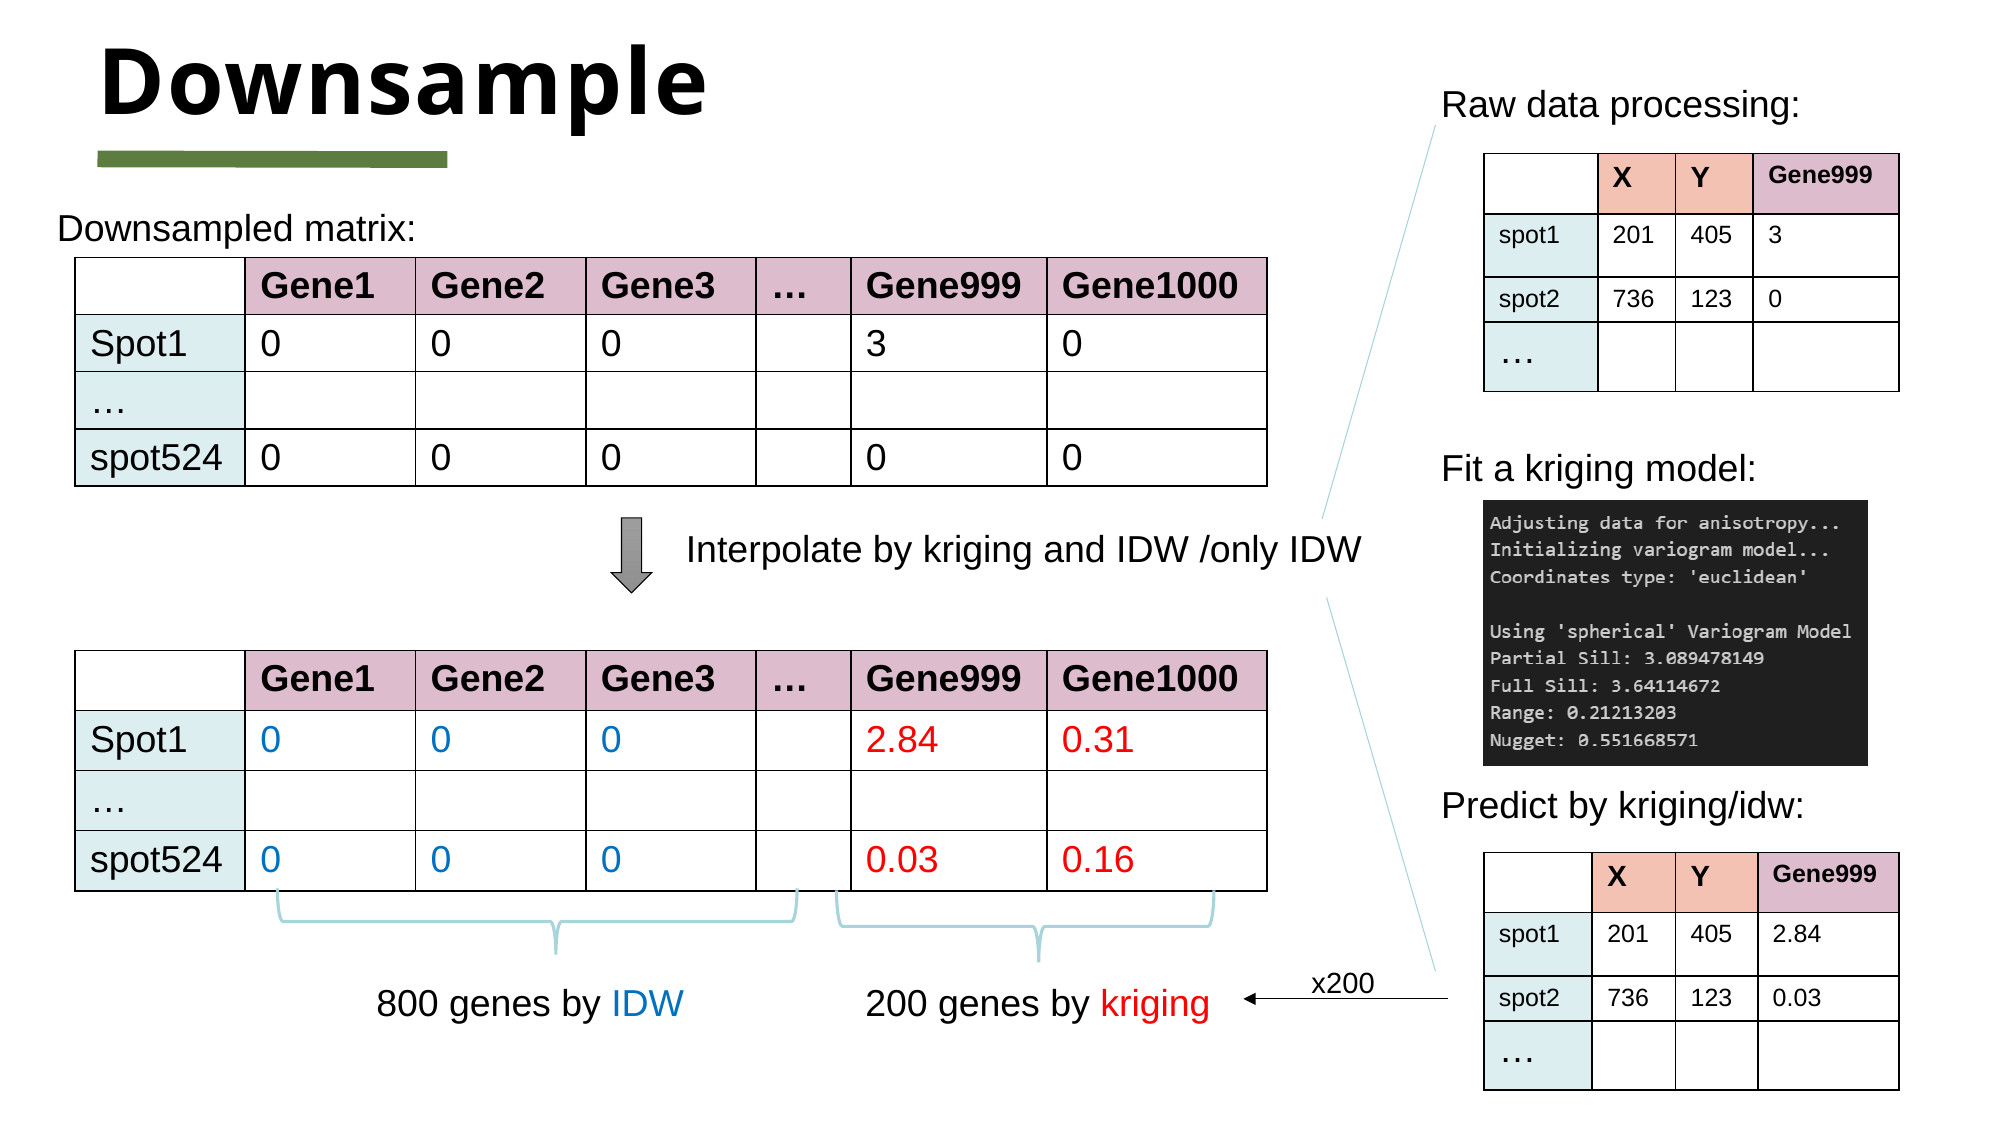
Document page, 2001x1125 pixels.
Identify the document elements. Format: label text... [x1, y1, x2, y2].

table_cell 3 [852, 315, 1046, 371]
table_cell [1048, 771, 1266, 830]
table_header Gene1 [246, 651, 415, 710]
text_box Raw data processing: [1426, 72, 1897, 133]
table_cell 0 [1048, 430, 1266, 485]
table_header X [1593, 853, 1675, 912]
table_cell [416, 372, 585, 428]
table_cell 123 [1676, 977, 1757, 1020]
table_cell [852, 372, 1046, 428]
table_header Gene999 [1754, 154, 1898, 213]
text_box 200 genes by kriging [902, 971, 1391, 1031]
table_cell spot1 [1485, 215, 1597, 276]
table_cell … [76, 372, 244, 428]
table_cell spot2 [1485, 278, 1597, 321]
table_cell 0 [416, 315, 585, 371]
table_header X [1599, 154, 1675, 213]
table_cell [757, 771, 850, 830]
text_box x200 [1296, 999, 1390, 1007]
table_cell 2.84 [852, 711, 1046, 770]
table_cell [852, 771, 1046, 830]
table_header Gene3 [587, 651, 755, 710]
text_box Interpolate by kriging and IDW /only IDW [671, 517, 1399, 578]
table_cell [757, 315, 850, 371]
table_cell 3 [1754, 215, 1898, 276]
table_cell [1676, 323, 1752, 391]
table_cell Spot1 [76, 315, 244, 371]
table_cell 0 [1754, 278, 1898, 321]
table_cell 0.03 [852, 831, 1046, 890]
table_cell spot524 [76, 430, 244, 485]
table_header Gene1 [246, 258, 415, 314]
table_cell [1759, 1022, 1898, 1089]
text_box x200 [1296, 956, 1390, 998]
title Downsample [97, 0, 1055, 132]
table_header Y [1676, 853, 1757, 912]
table_header Gene999 [852, 651, 1046, 710]
table_cell 123 [1676, 278, 1752, 321]
table_header Gene1000 [1048, 258, 1266, 314]
text_box [276, 888, 798, 955]
table_cell 201 [1599, 215, 1675, 276]
table_header … [757, 258, 850, 314]
table_cell [1676, 1022, 1757, 1089]
table_cell … [1485, 323, 1597, 391]
text_box Predict by kriging/idw: [1436, 774, 1913, 834]
table_cell 0 [416, 711, 585, 770]
table_header Gene999 [1759, 853, 1898, 912]
table_cell [1593, 1022, 1675, 1089]
table_cell 0.16 [1048, 831, 1266, 890]
table_cell [1754, 323, 1898, 391]
text_box 800 genes by IDW [361, 971, 902, 1031]
table_cell 0 [246, 711, 415, 770]
table_cell 0 [852, 430, 1046, 485]
table_cell [757, 430, 850, 485]
table_cell [246, 771, 415, 830]
table_cell 0 [587, 711, 755, 770]
table_header Gene999 [852, 258, 1046, 314]
table_header Gene1000 [1048, 651, 1266, 710]
table_cell 0 [587, 315, 755, 371]
table_cell [587, 372, 755, 428]
table_cell … [76, 771, 244, 830]
table_cell 0.03 [1759, 977, 1898, 1020]
table_cell 736 [1593, 977, 1675, 1020]
table_header Gene3 [587, 258, 755, 314]
text_box [835, 890, 1215, 963]
text_box [610, 517, 653, 594]
table_cell spot1 [1485, 913, 1591, 975]
table_cell spot2 [1485, 977, 1591, 1020]
table_cell 736 [1599, 278, 1675, 321]
table_cell [757, 831, 850, 890]
table_cell 0 [416, 831, 585, 888]
table_cell [757, 711, 850, 770]
table_cell 0 [1048, 315, 1266, 371]
table_cell 0 [246, 315, 415, 371]
table_cell [1048, 372, 1266, 428]
table_header [1485, 154, 1597, 213]
table_cell 405 [1676, 913, 1757, 975]
table_header [76, 258, 244, 314]
table_header Y [1676, 154, 1752, 213]
table_cell 0 [246, 430, 415, 485]
table_cell 201 [1593, 913, 1675, 975]
picture [1483, 500, 1868, 766]
table_header [76, 651, 244, 710]
table_cell 0.31 [1048, 711, 1266, 770]
table_cell 2.84 [1759, 913, 1898, 975]
table_cell [757, 372, 850, 428]
table_cell spot524 [76, 831, 244, 890]
table_cell [416, 771, 585, 830]
table_cell [246, 372, 415, 428]
table_header … [757, 651, 850, 710]
table_cell 405 [1676, 215, 1752, 276]
table_cell 0 [587, 430, 755, 485]
table_cell … [1485, 1022, 1591, 1089]
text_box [1322, 124, 1436, 519]
table_cell Spot1 [76, 711, 244, 770]
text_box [1326, 597, 1436, 972]
table_cell 0 [246, 831, 415, 890]
table_header Gene2 [416, 258, 585, 314]
table_cell 0 [587, 831, 755, 888]
text_box Downsampled matrix: [42, 196, 553, 257]
table_header Gene2 [416, 651, 585, 710]
table_cell [587, 771, 755, 830]
text_box Fit a kriging model: [1436, 436, 1803, 497]
table_cell [1599, 323, 1675, 391]
table_cell 0 [416, 430, 585, 485]
table_header [1485, 853, 1591, 912]
